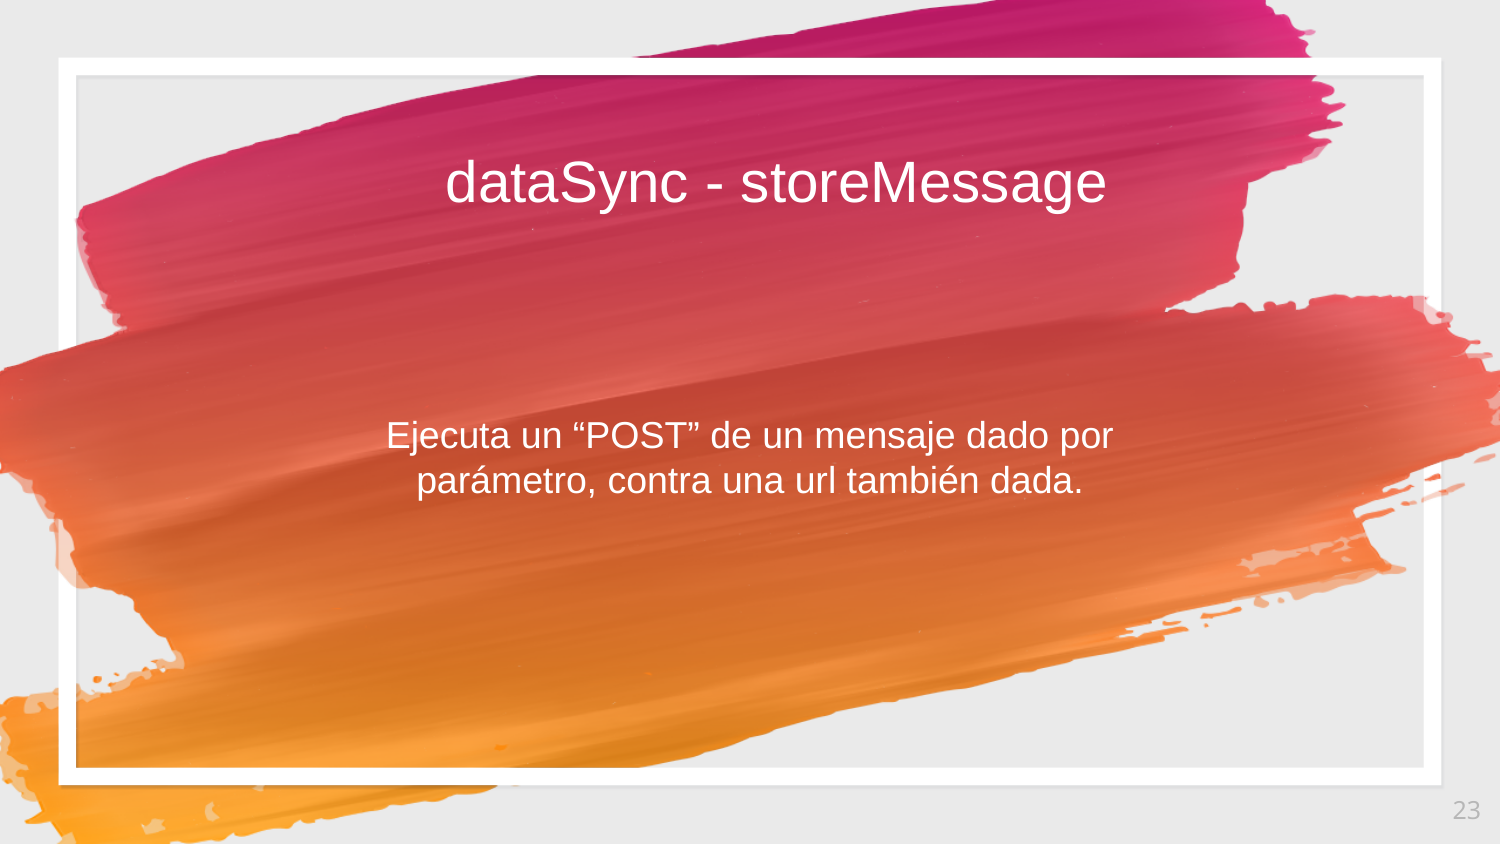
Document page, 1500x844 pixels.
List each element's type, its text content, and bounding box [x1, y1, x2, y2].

picture [0, 0, 1500, 844]
text_box Ejecuta un “POST” de un mensaje dado por parámetro, contra una url también dada. [355, 211, 1145, 701]
text_box dataSync - storeMessage [330, 83, 1224, 274]
slide_number 23 [1391, 779, 1482, 844]
